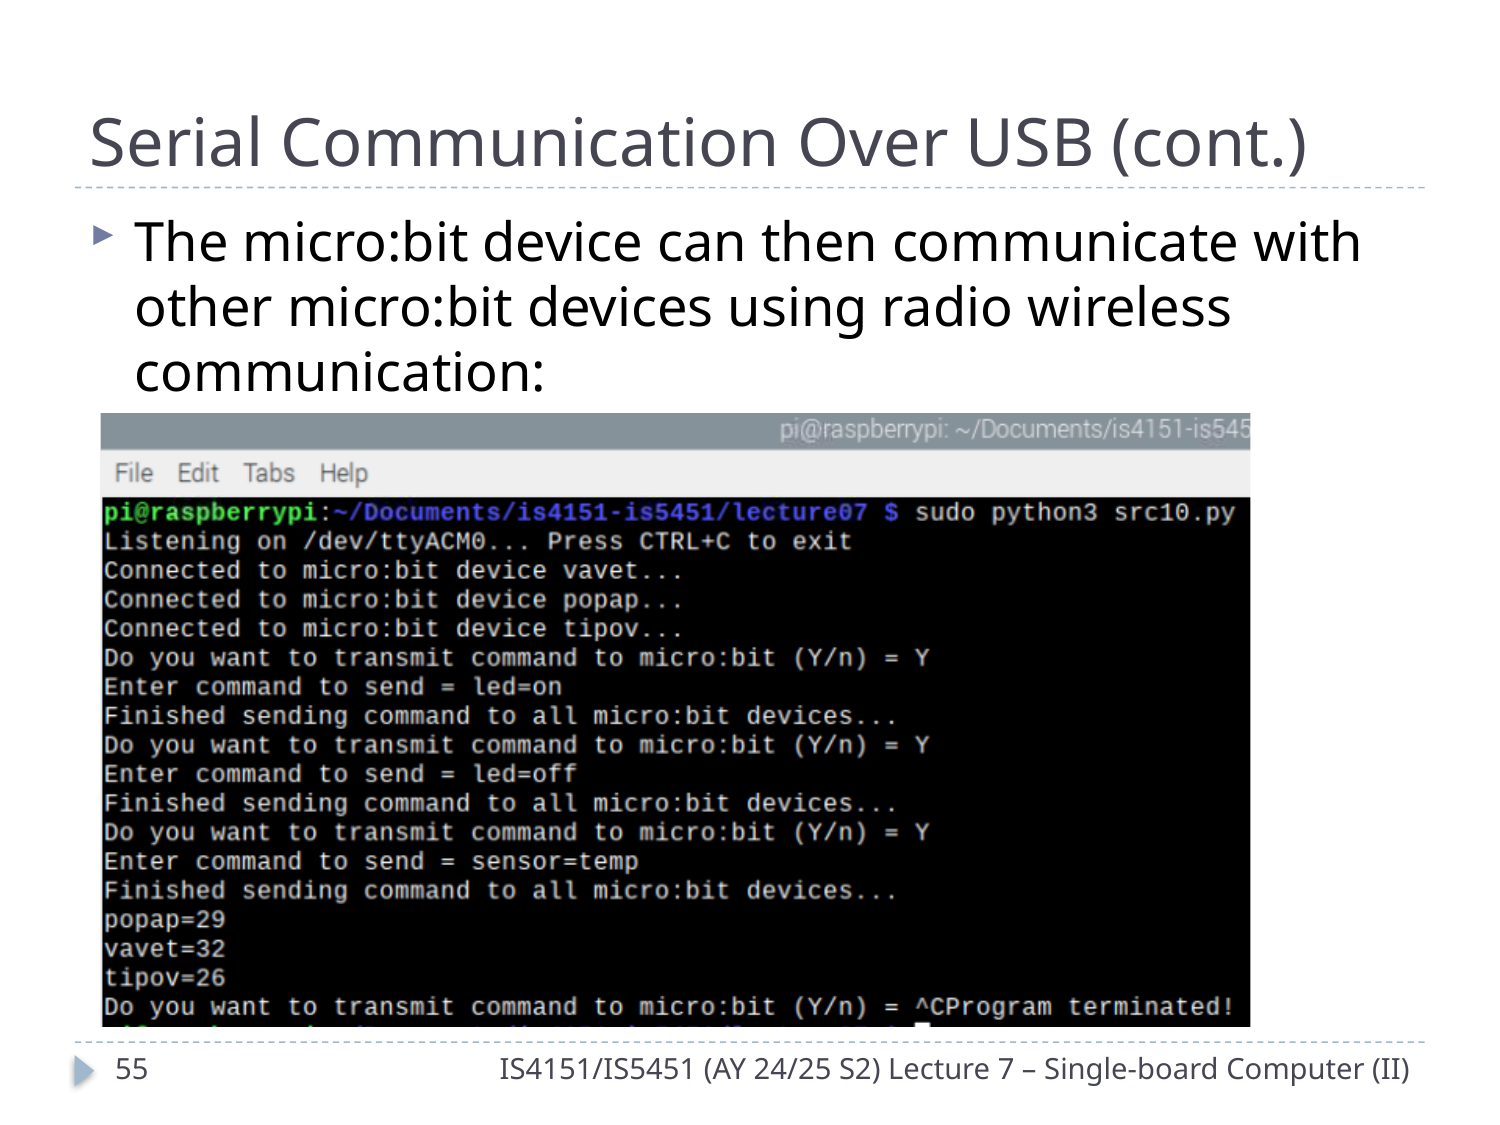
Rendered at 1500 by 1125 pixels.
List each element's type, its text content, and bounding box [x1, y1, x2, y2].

list The micro:bit device can then communicate with other micro:bit devices using radio wireless communication: See sample source file src10.py [75, 200, 1425, 1010]
picture [100, 413, 1251, 1027]
slide_number 54 [100, 1042, 426, 1103]
title Serial Communication Over USB (cont.) [75, 24, 1425, 188]
footer IS4151/IS5451 (AY 24/25 S2) Lecture 7 – Single-board Computer (II) [426, 1042, 1425, 1103]
